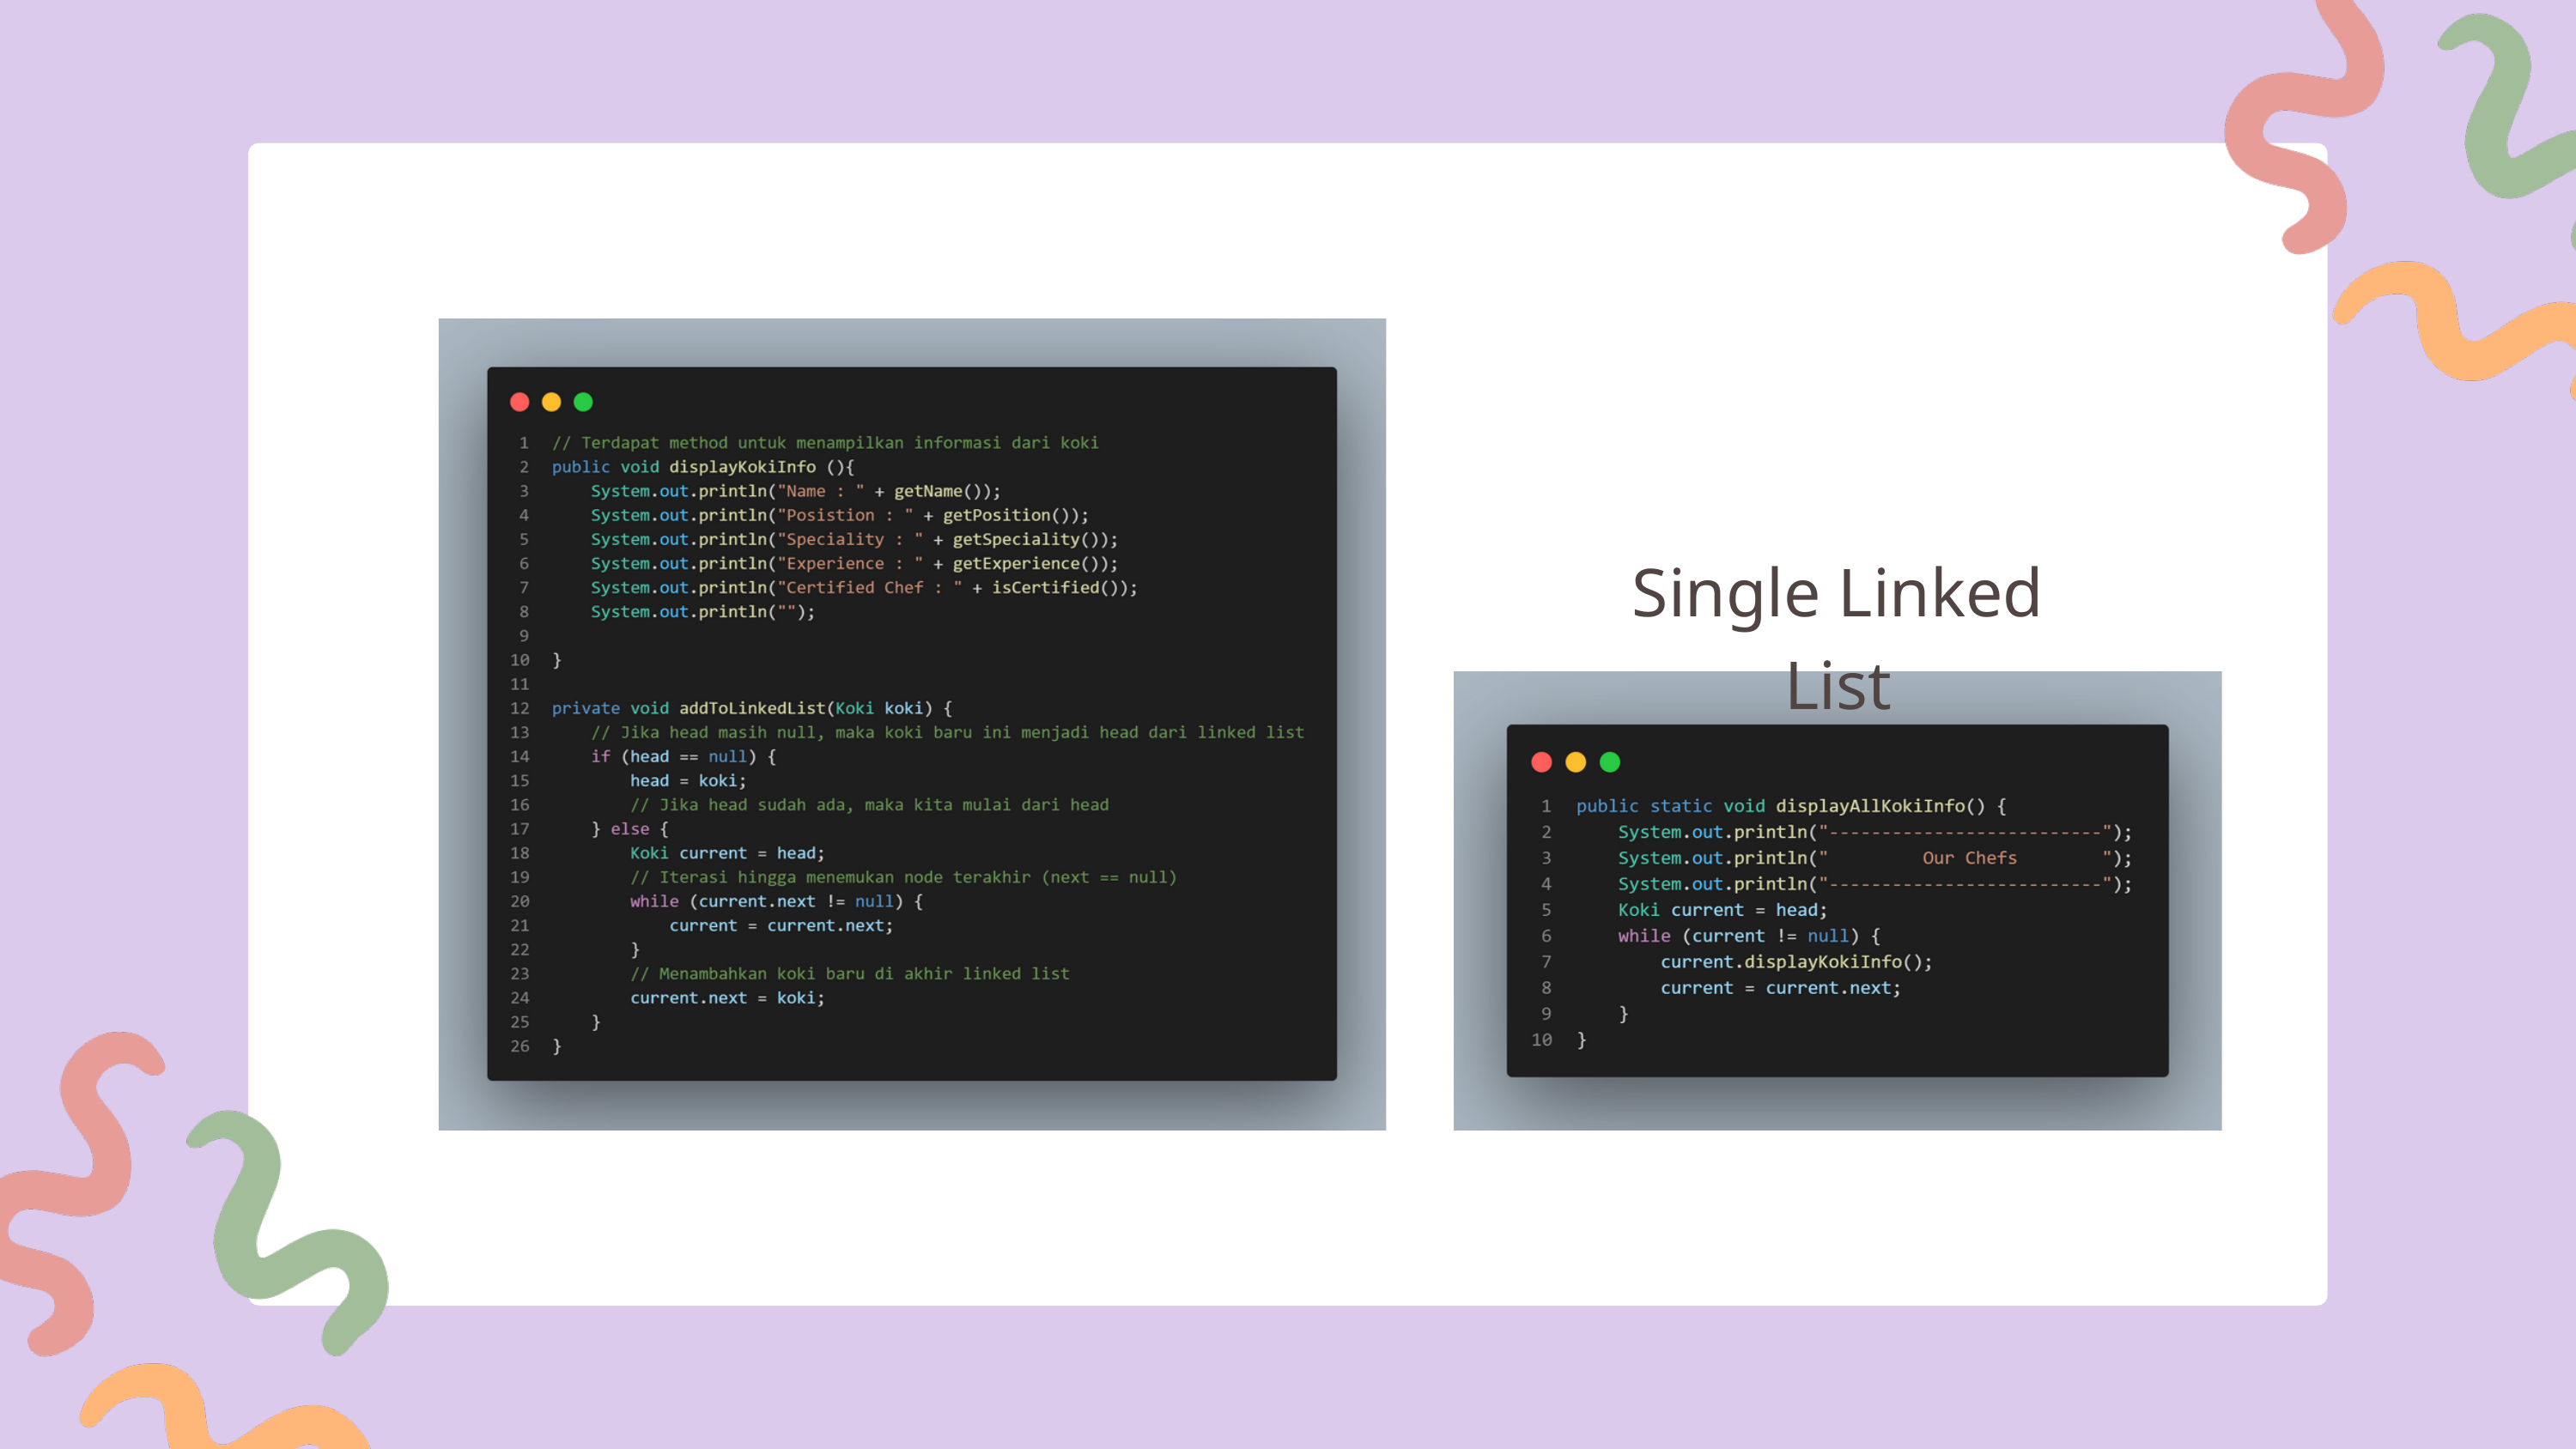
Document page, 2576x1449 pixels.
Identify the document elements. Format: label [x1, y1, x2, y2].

text_box [0, 1028, 392, 1449]
text_box [247, 142, 2328, 1306]
text_box [2221, 0, 2576, 404]
